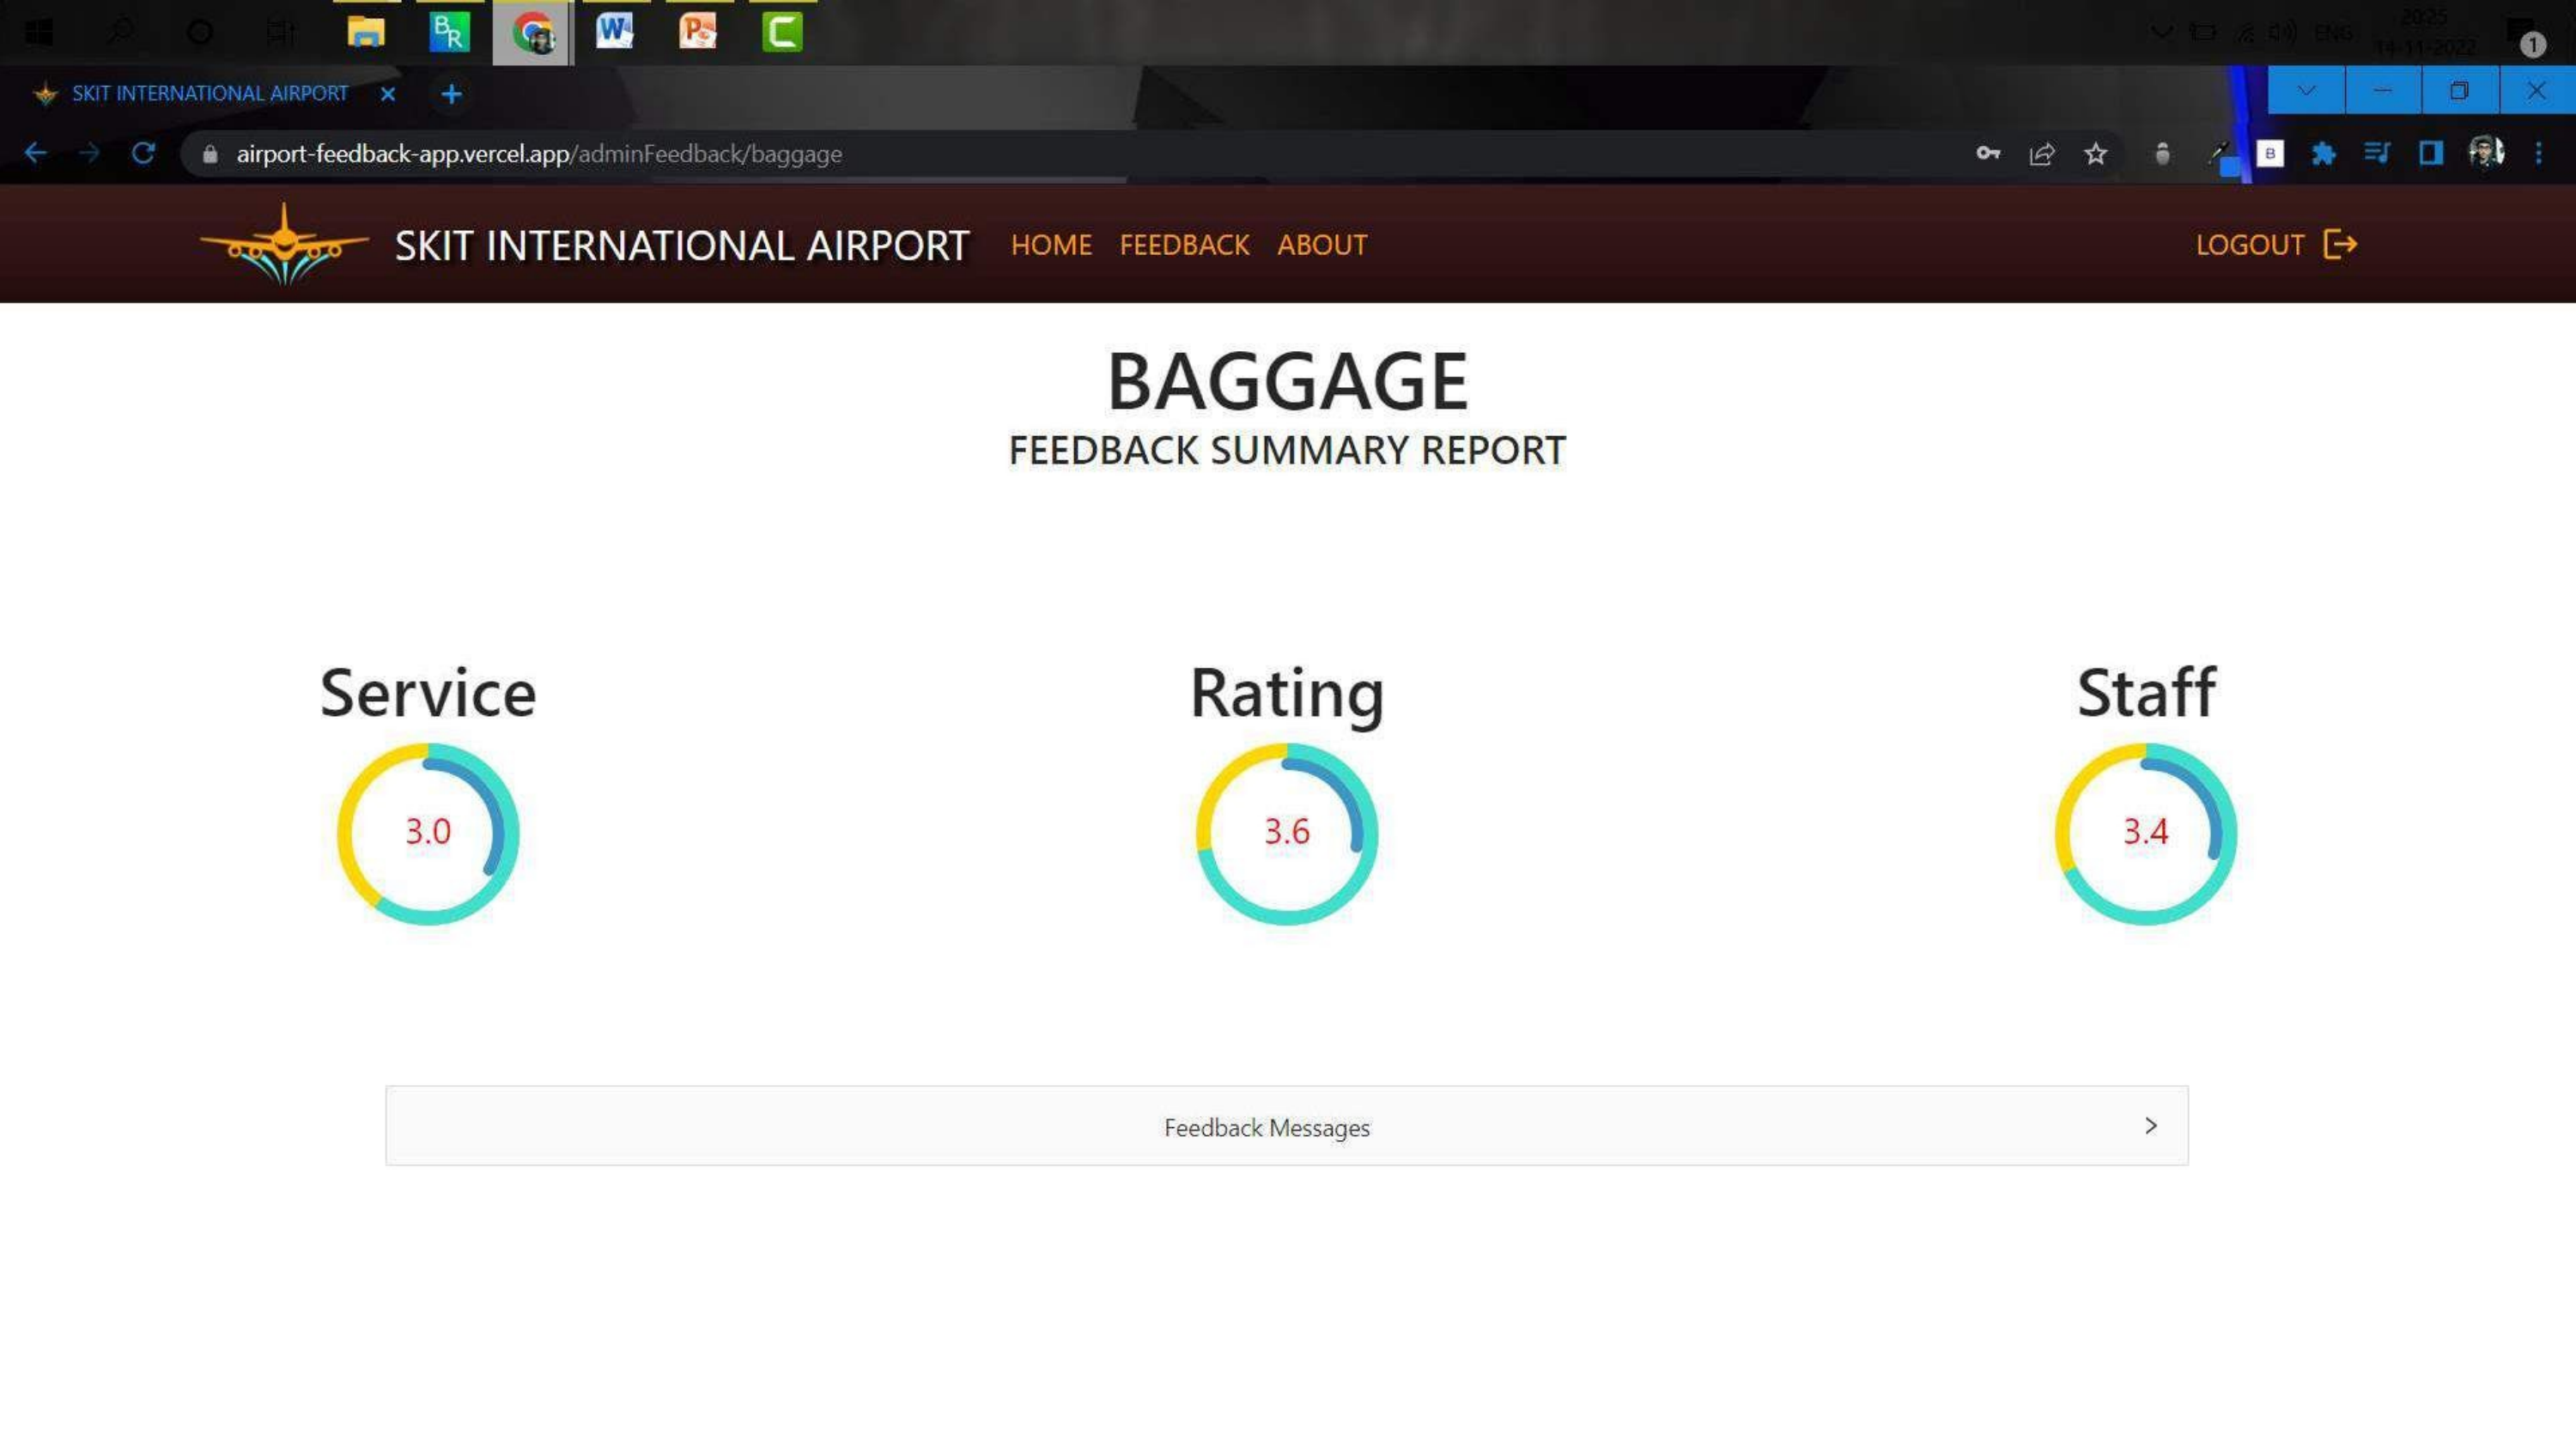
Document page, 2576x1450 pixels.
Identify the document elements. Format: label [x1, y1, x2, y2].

text_box [0, 0, 2576, 1170]
